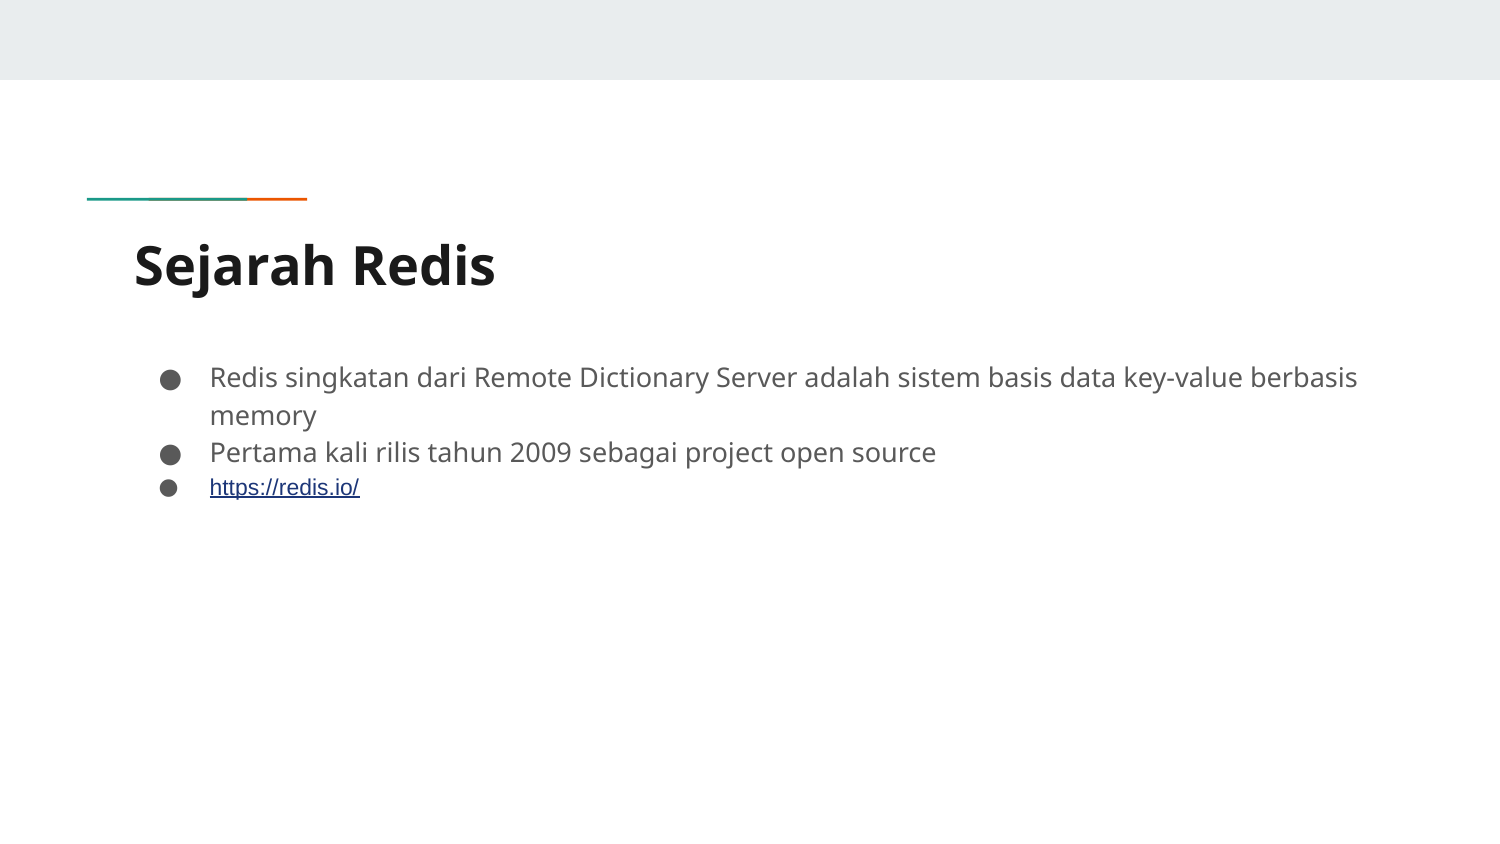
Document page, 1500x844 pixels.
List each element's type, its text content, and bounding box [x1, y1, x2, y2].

list Redis singkatan dari Remote Dictionary Server adalah sistem basis data key-value berbasis memory Pertama kali rilis tahun 2009 sebagai project open source https://redis.io/ [119, 341, 1381, 712]
title Sejarah Redis [119, 216, 1381, 305]
